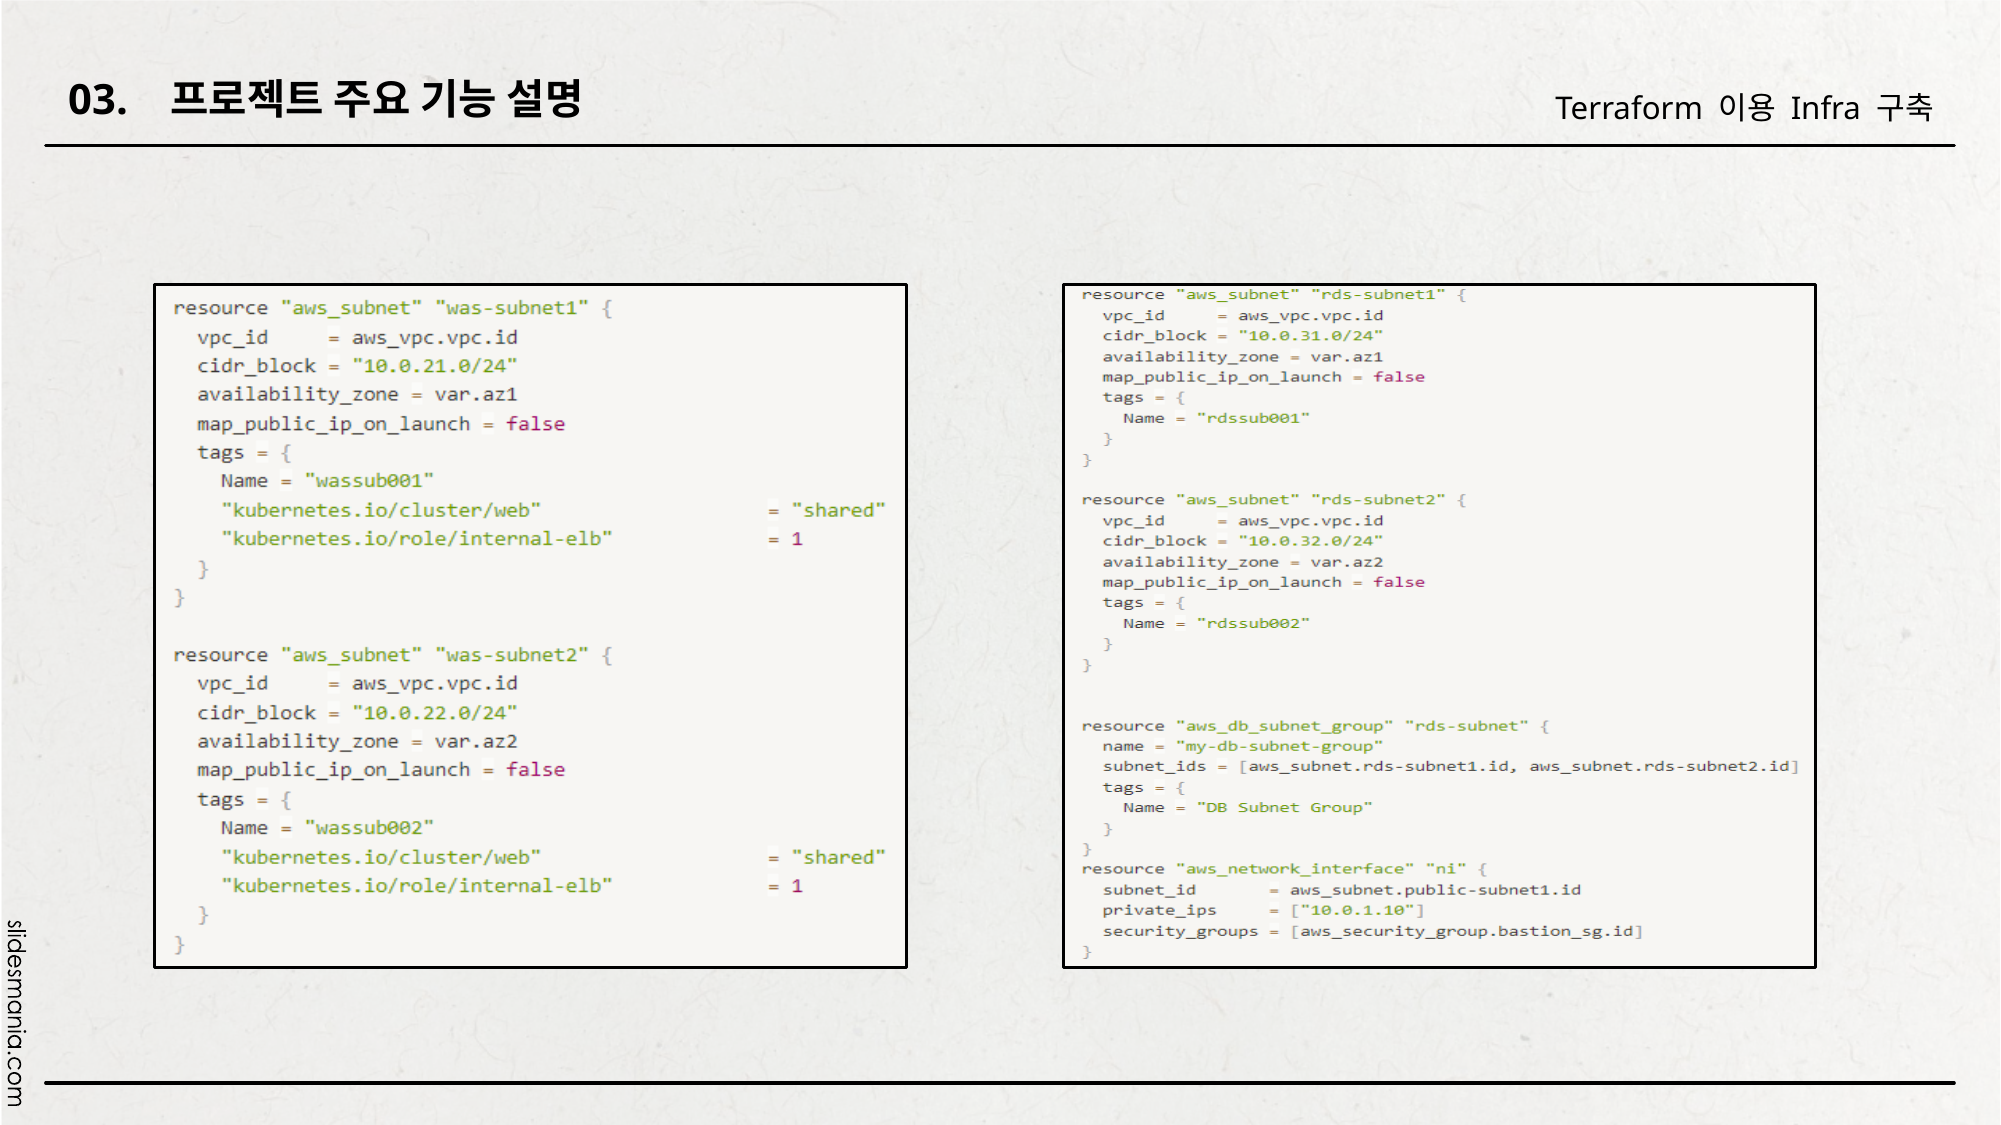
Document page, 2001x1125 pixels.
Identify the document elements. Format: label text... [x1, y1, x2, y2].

picture [1064, 285, 1814, 967]
picture [156, 285, 906, 967]
subtitle Terraform 이용 Infra 구축 [1081, 51, 1955, 146]
subtitle 03. 프로젝트 주요 기능 설명 [48, 51, 922, 146]
